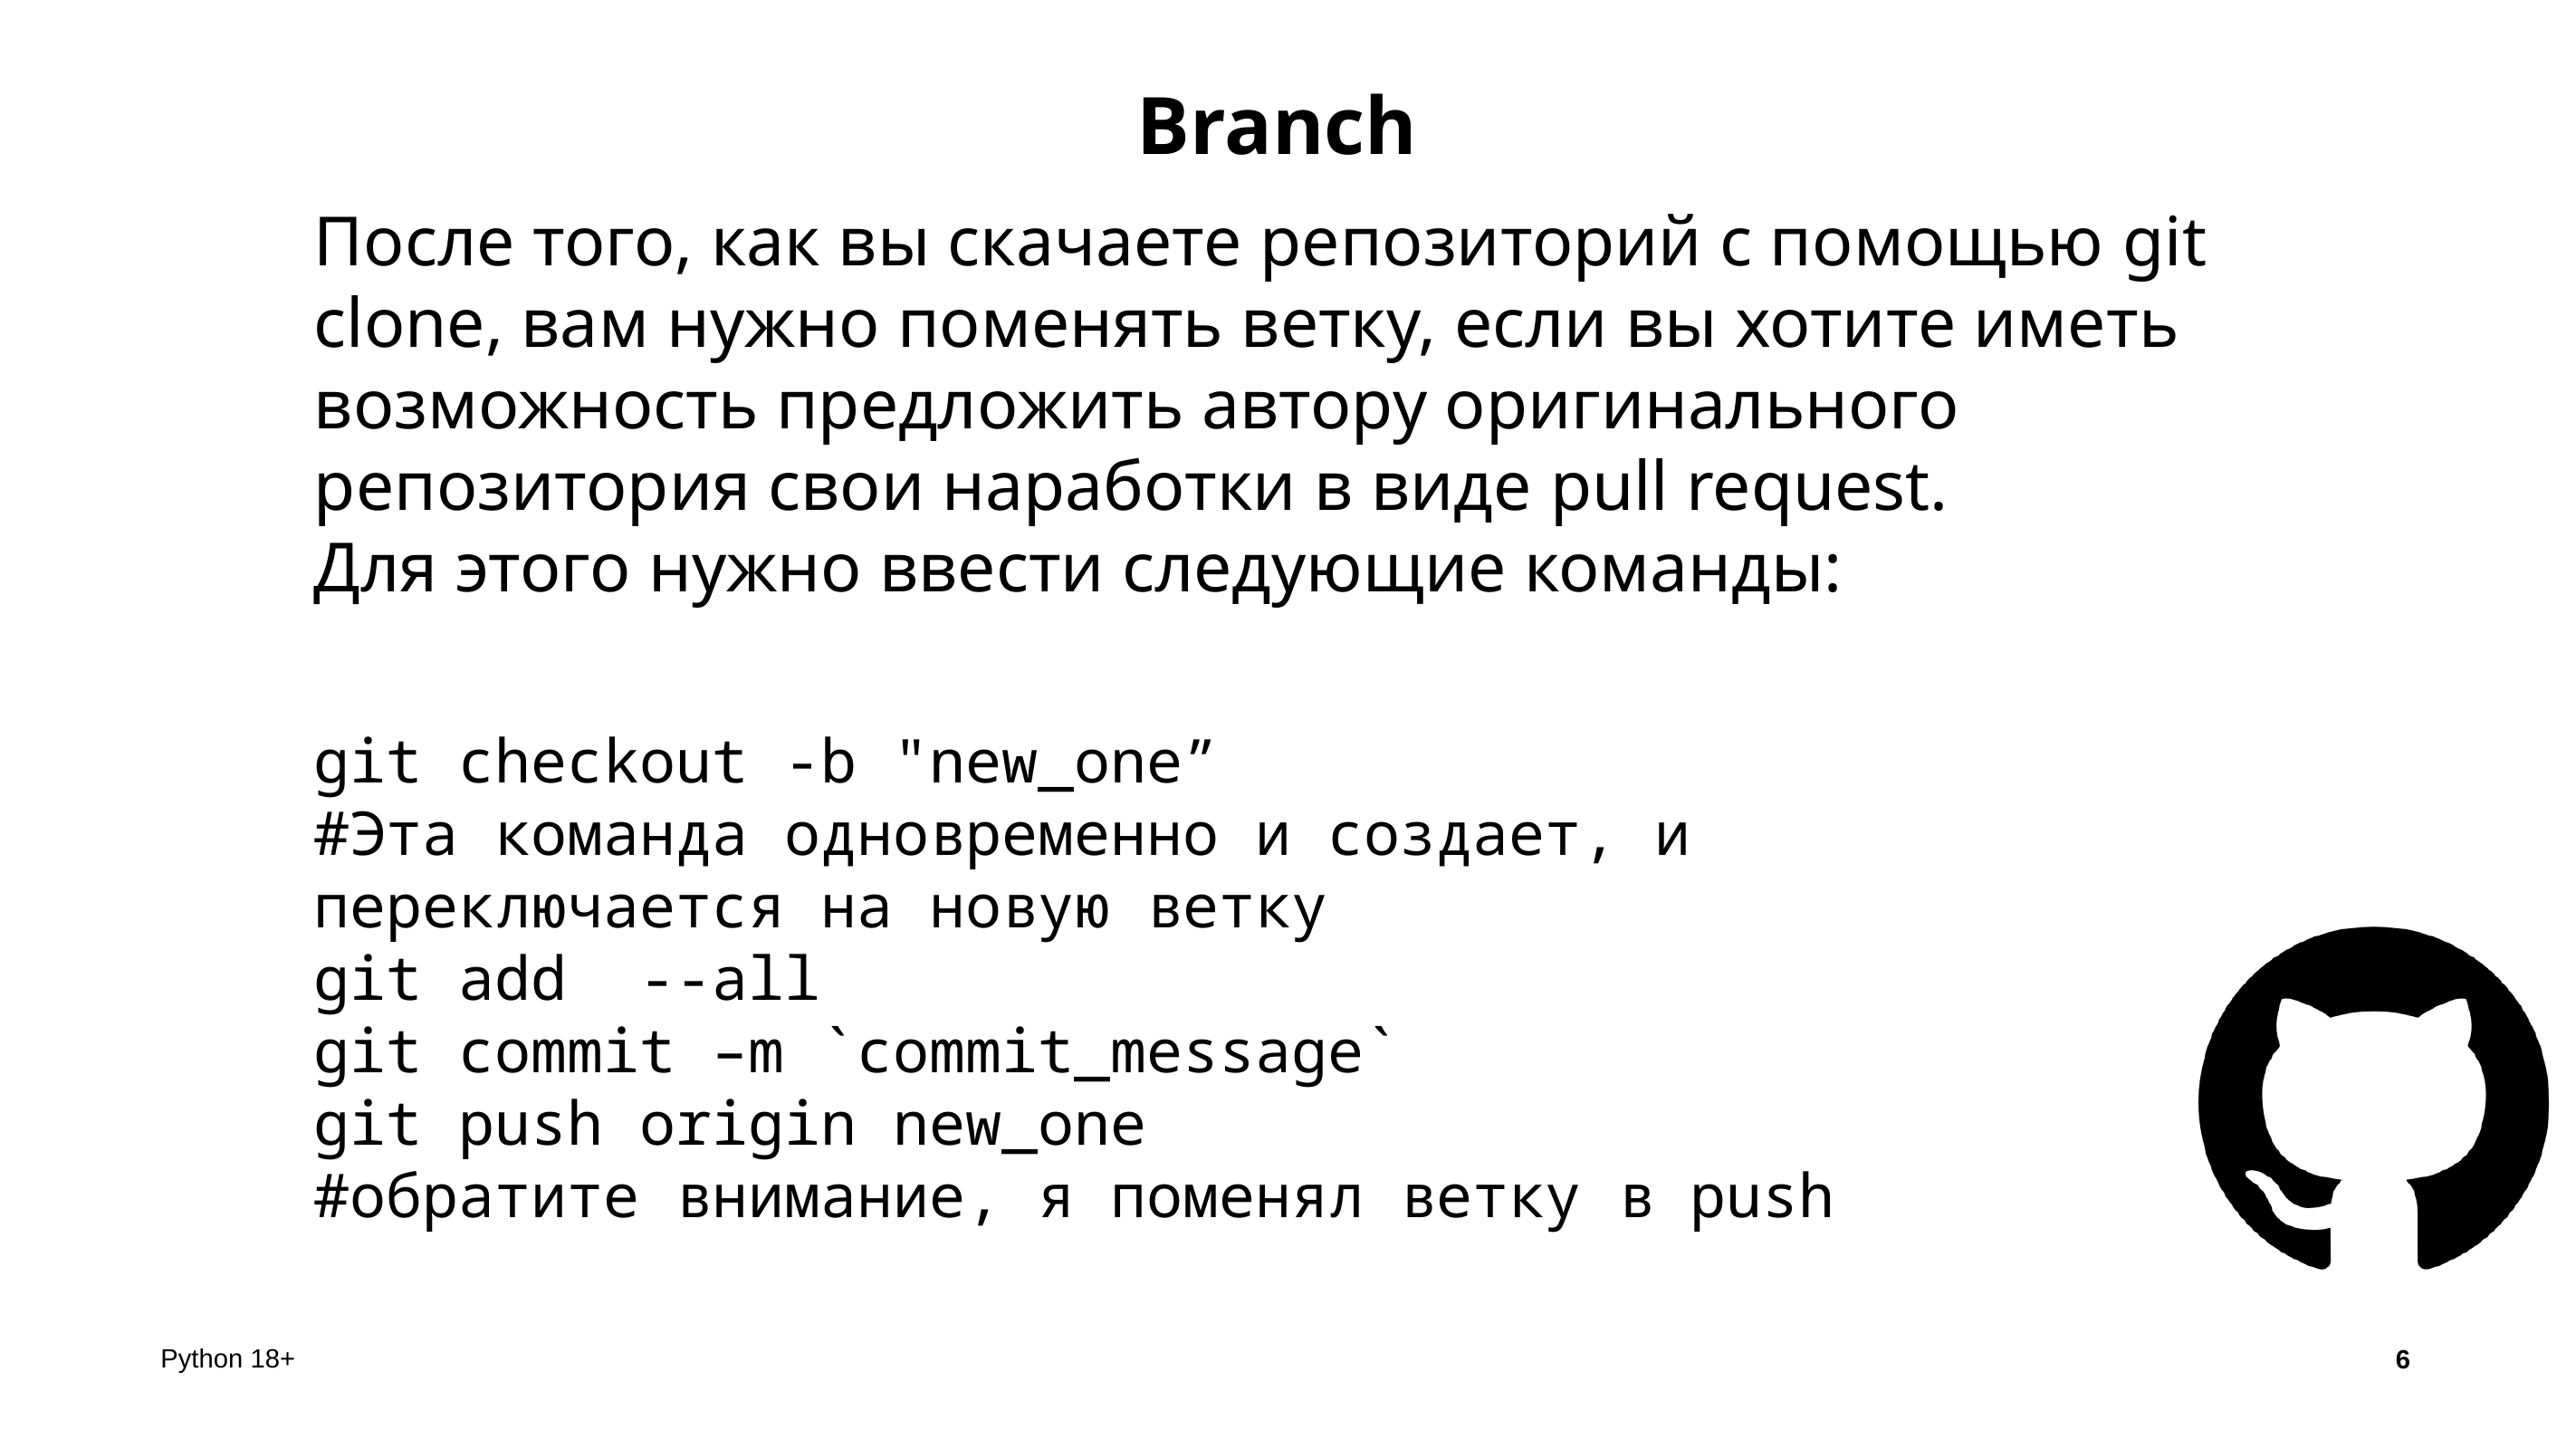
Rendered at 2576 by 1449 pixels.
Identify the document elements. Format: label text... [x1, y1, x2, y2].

title Branch [160, 70, 2415, 236]
text_box После того, как вы скачаете репозиторий с помощью git clone, вам нужно поменять ветку, если вы хотите иметь возможность предложить автору оригинального репозитория свои наработки в виде pull request. Для этого нужно ввести следующие команды: [301, 190, 2387, 612]
footer Python 18+ [160, 1334, 2030, 1383]
slide_number 6 [2279, 1332, 2416, 1383]
picture [2198, 922, 2550, 1273]
text_box git checkout -b "new_one” #Эта команда одновременно и создает, и переключается на новую ветку git add --all git commit –m `commit_message` git push origin new_one #обратите внимание, я поменял ветку в push [301, 715, 2176, 1236]
